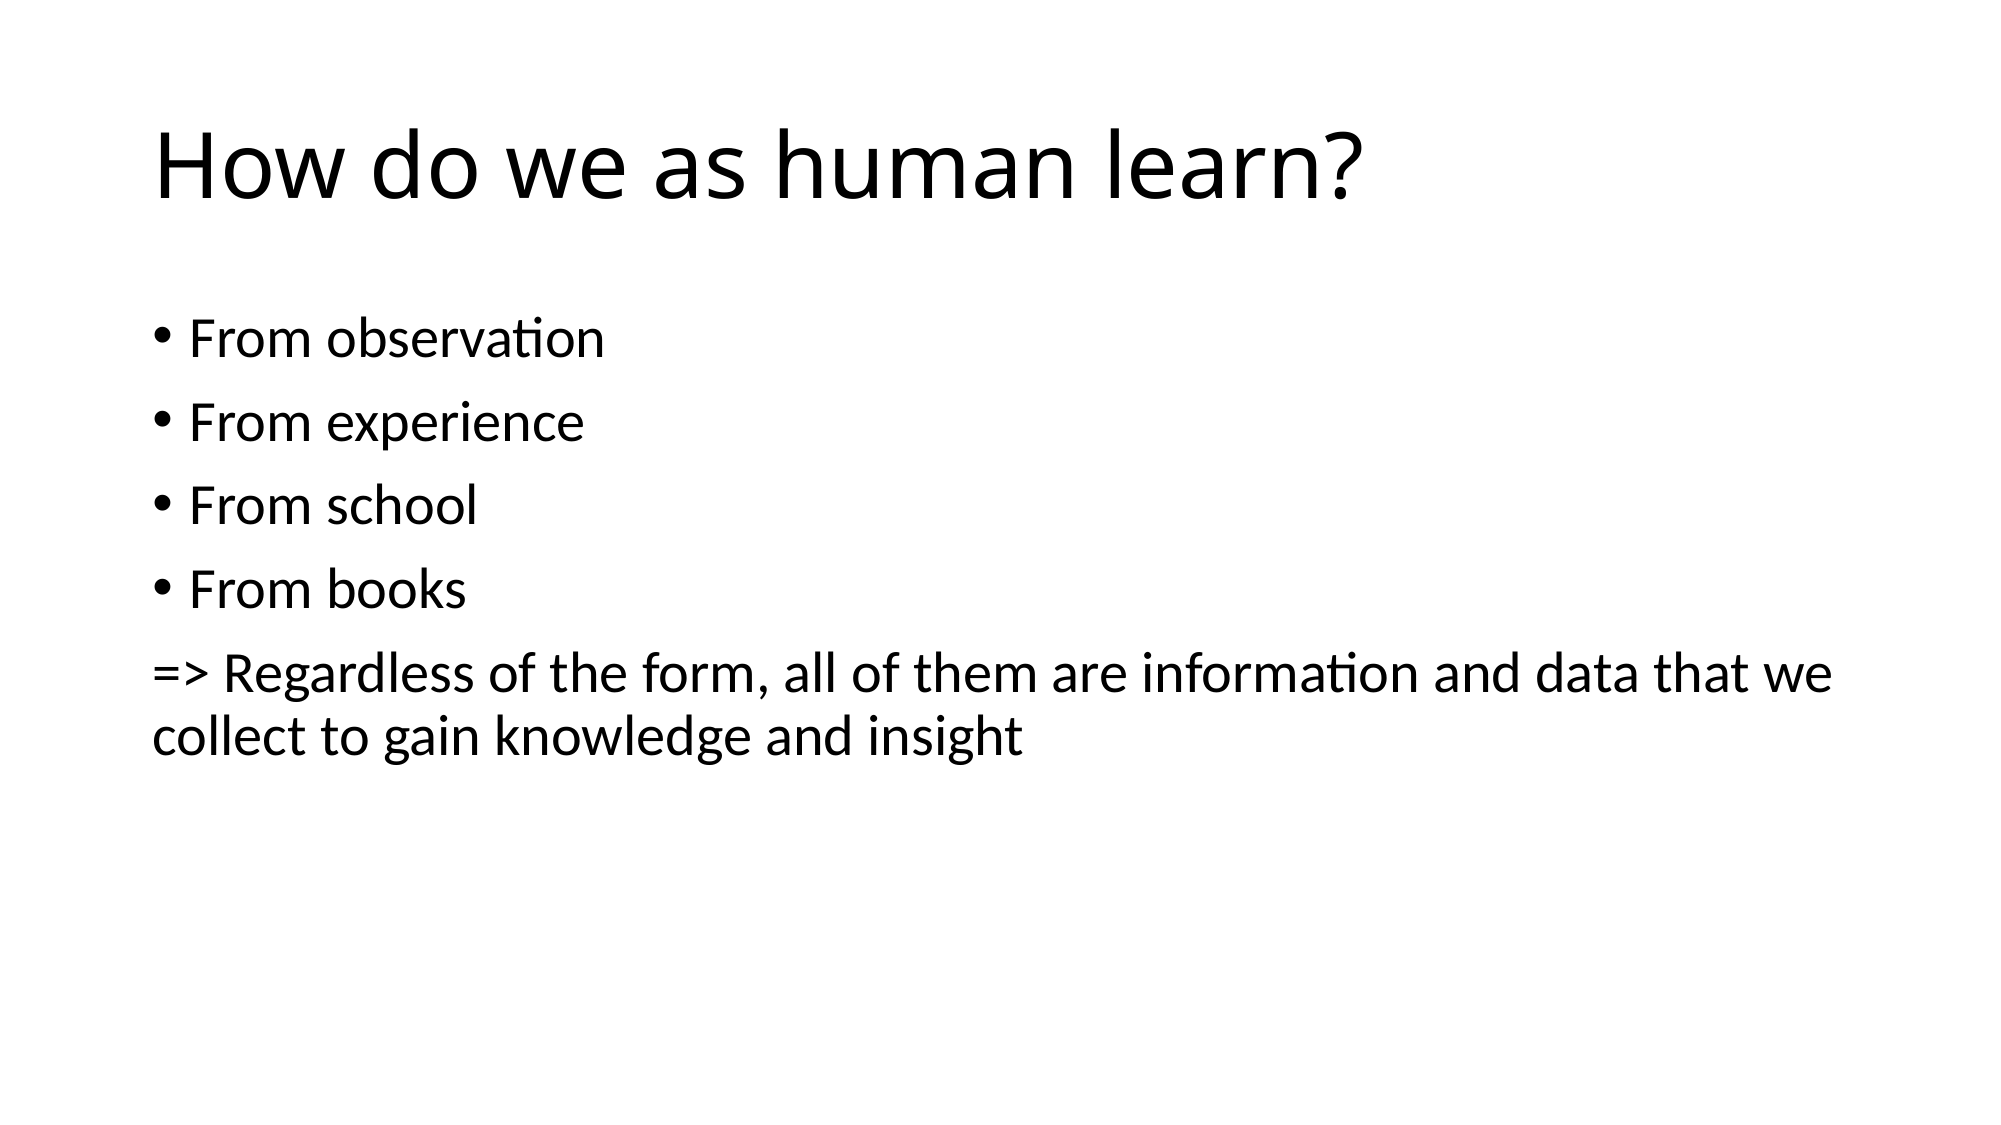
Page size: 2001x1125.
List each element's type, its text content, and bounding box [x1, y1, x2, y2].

title How do we as human learn? [137, 59, 1863, 278]
list From observation From experience From school From books => Regardless of the form, all of them are information and data that we collect to gain knowledge and insight [137, 299, 1863, 1014]
